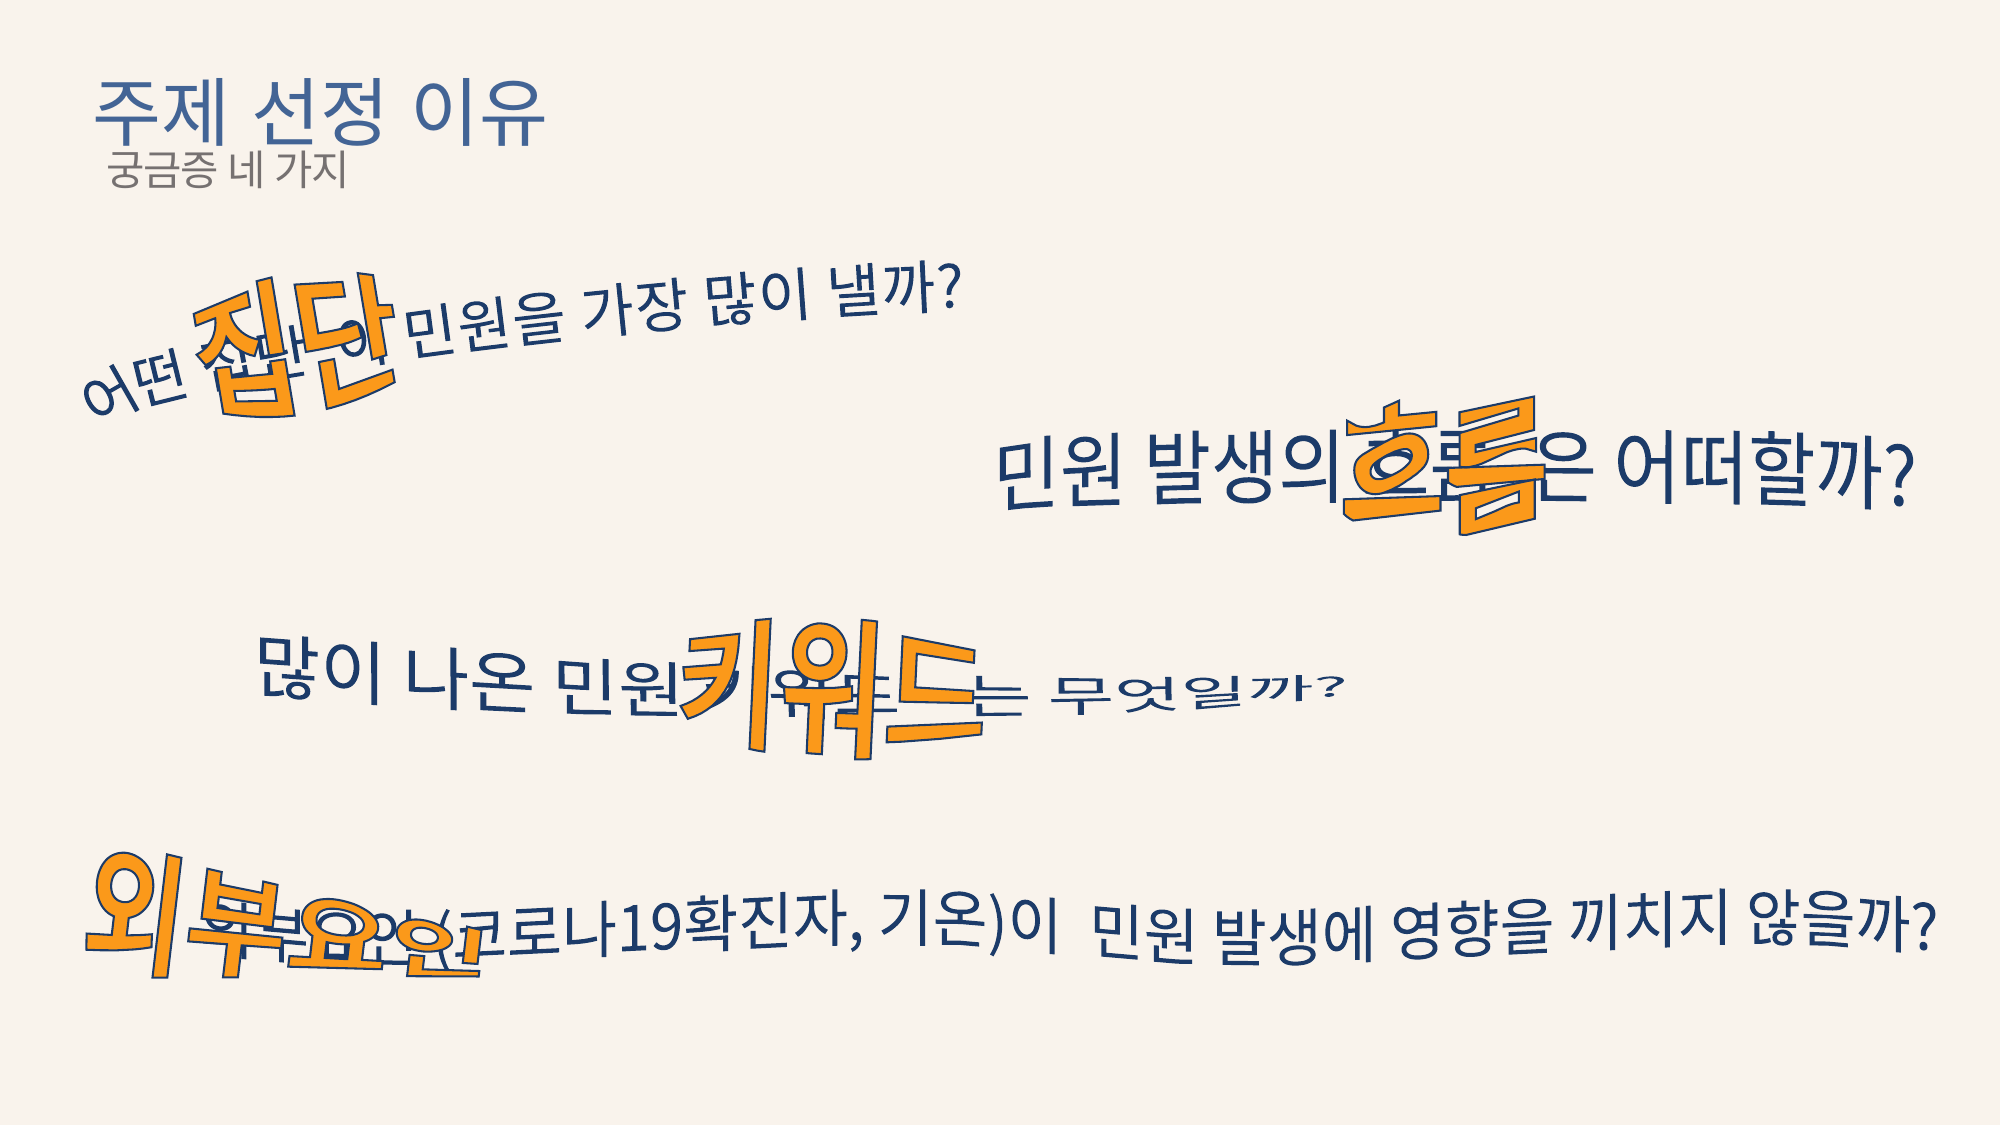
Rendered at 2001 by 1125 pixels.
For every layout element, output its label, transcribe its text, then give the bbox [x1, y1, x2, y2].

text_box 흐름 [1446, 395, 1546, 537]
text_box 키워드 [898, 635, 976, 705]
text_box 키워드 [748, 617, 772, 753]
text_box 집단 [317, 357, 396, 411]
text_box 외부요인 [151, 853, 183, 979]
text_box 흐름 [1353, 432, 1430, 496]
text_box 외부요인 [405, 953, 481, 978]
text_box 외부요인 [287, 897, 384, 971]
text_box 키워드 [885, 721, 983, 744]
text_box 집단 [293, 280, 363, 354]
text_box 외부요인 [85, 851, 155, 952]
text_box 집단 [192, 290, 261, 367]
text_box 집단 [214, 358, 296, 419]
text_box 키워드 [679, 632, 741, 721]
text_box 흐름 [1342, 494, 1442, 522]
text_box 키워드 [834, 618, 879, 761]
text_box 외부요인 [187, 927, 284, 979]
text_box 흐름 [1346, 399, 1438, 437]
text_box 키워드 [791, 622, 848, 682]
text_box 외부요인 [395, 918, 454, 953]
title 주제 선정 이유 [77, 54, 1803, 179]
text_box 집단 [356, 271, 396, 361]
text_box 키워드 [782, 685, 854, 756]
text_box 집단 [255, 276, 286, 357]
text_box 외부요인 [200, 867, 279, 929]
text_box 궁금증 네 가지 [91, 136, 366, 202]
text_box 외부요인 [461, 925, 483, 966]
